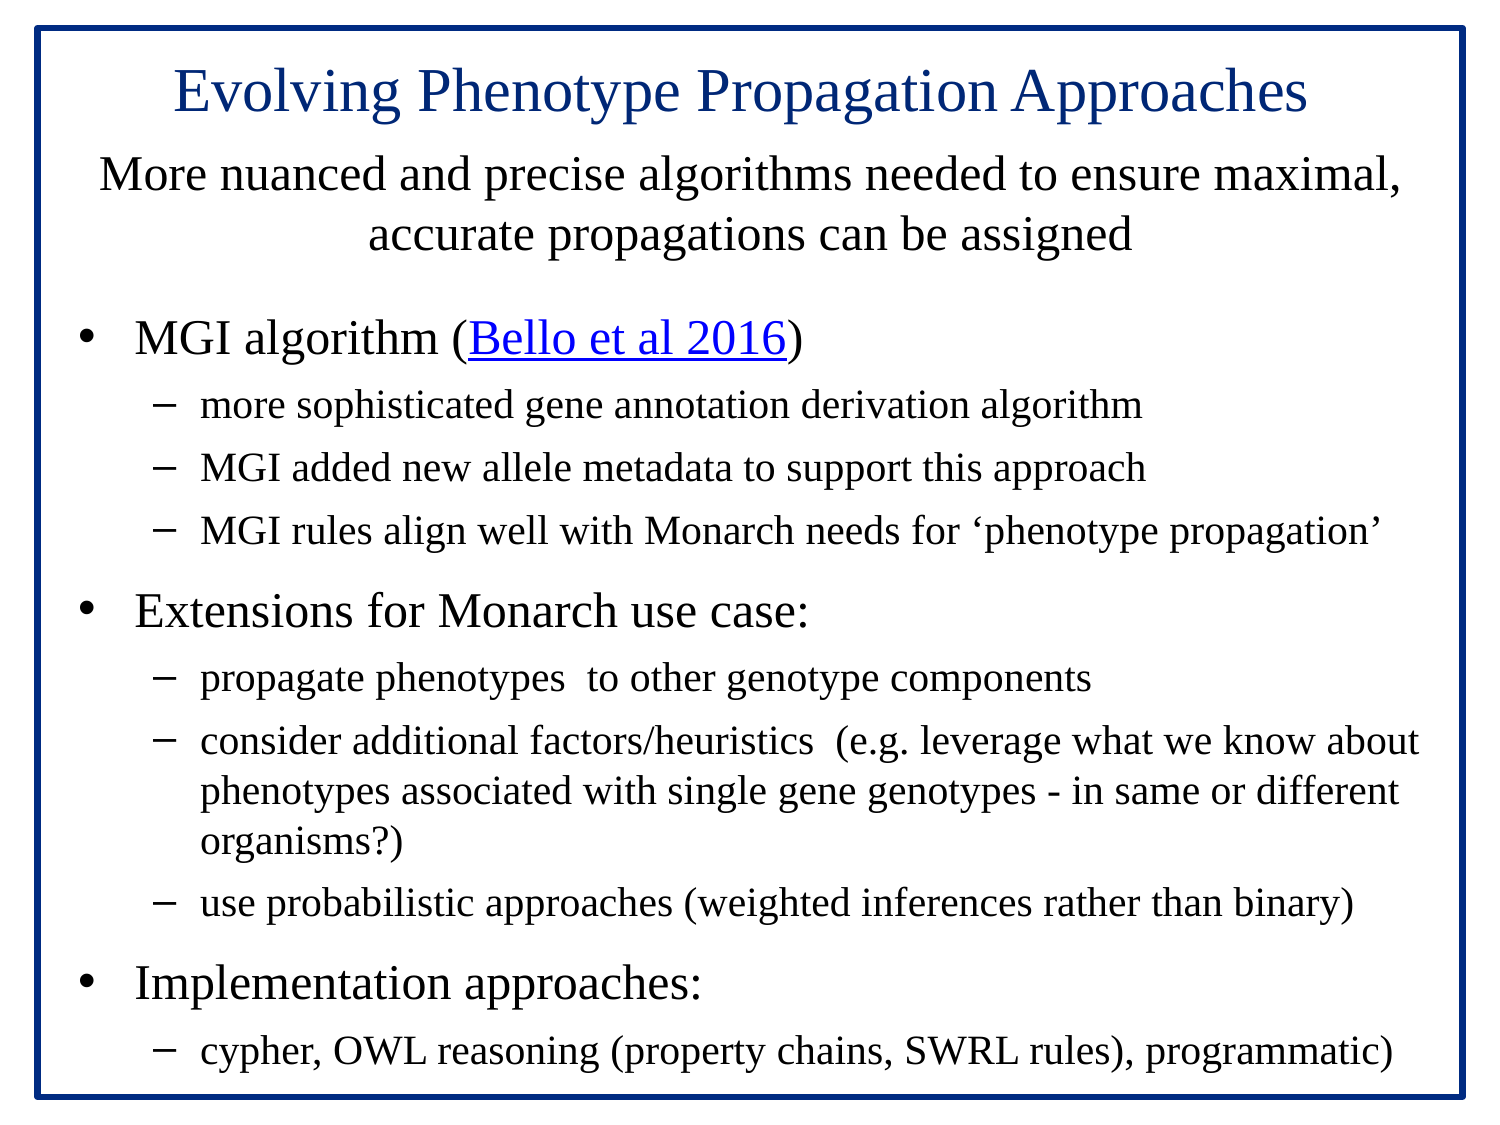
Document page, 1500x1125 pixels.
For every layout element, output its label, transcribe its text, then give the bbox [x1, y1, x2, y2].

text_box [35, 26, 1464, 1099]
text_box More nuanced and precise algorithms needed to ensure maximal, accurate propagations can be assigned [63, 132, 1439, 275]
text_box Evolving Phenotype Propagation Approaches [47, 0, 1436, 180]
text_box MGI algorithm (Bello et al 2016) more sophisticated gene annotation derivation algorithm MGI added new allele metadata to support this approach MGI rules align well with Monarch needs for ‘phenotype propagation’ Extensions for Monarch use case: propagate phenotypes to other genotype components consider additional factors/heuristics (e.g. leverage what we know about phenotypes associated with single gene genotypes - in same or different organisms?) use probabilistic approaches (weighted inferences rather than binary) Implementation approaches: cypher, OWL reasoning (property chains, SWRL rules), programmatic) [63, 297, 1439, 1075]
